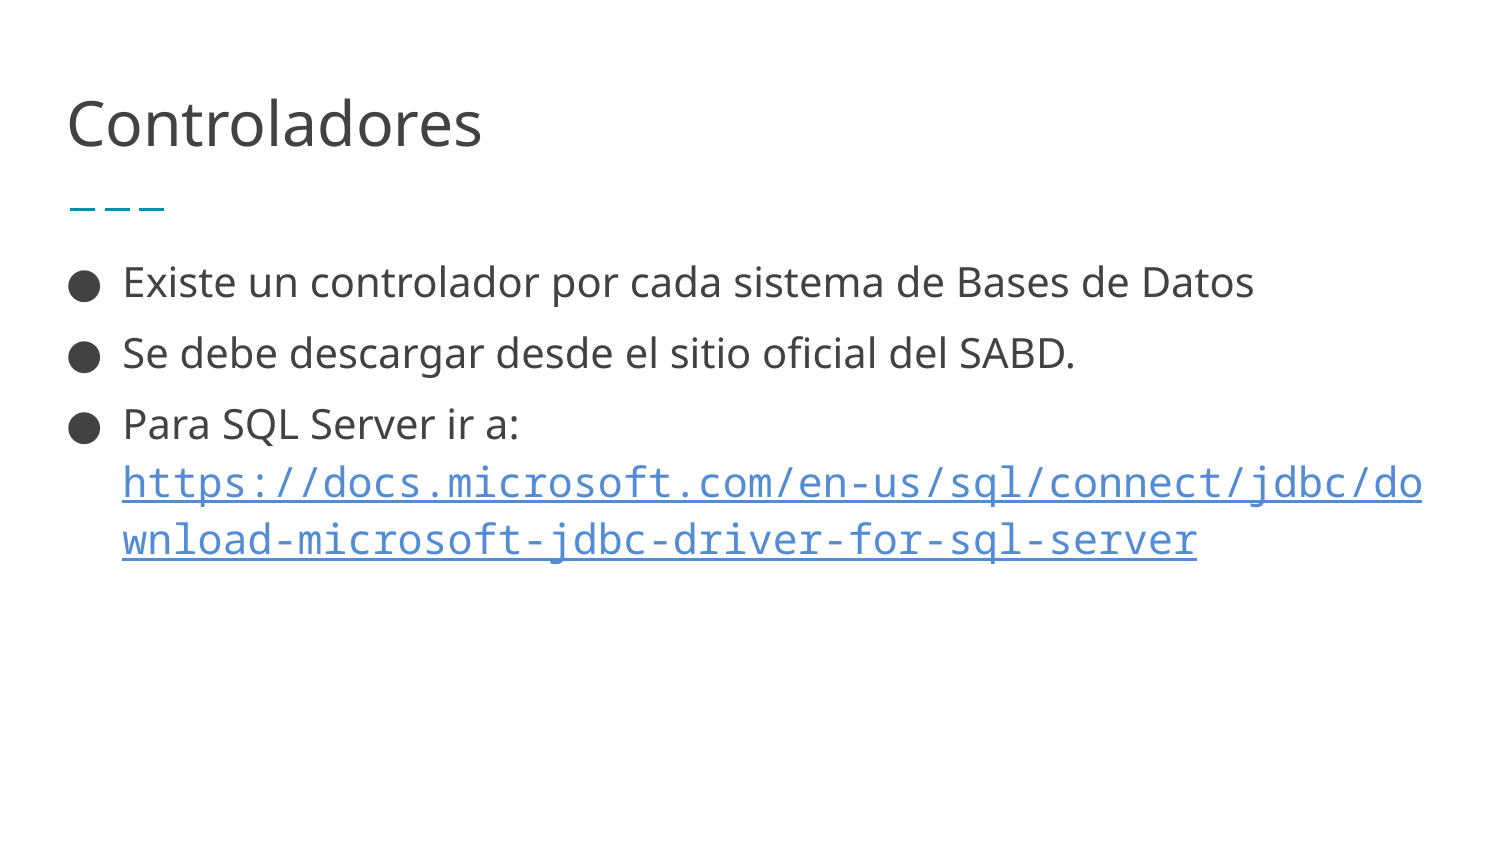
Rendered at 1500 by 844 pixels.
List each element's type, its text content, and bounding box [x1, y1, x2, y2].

title Controladores [51, 61, 1449, 182]
list Existe un controlador por cada sistema de Bases de Datos Se debe descargar desde el sitio oficial del SABD. Para SQL Server ir a: https://docs.microsoft.com/en-us/sql/connect/jdbc/download-microsoft-jdbc-driver-for-sql-server [51, 240, 1449, 750]
